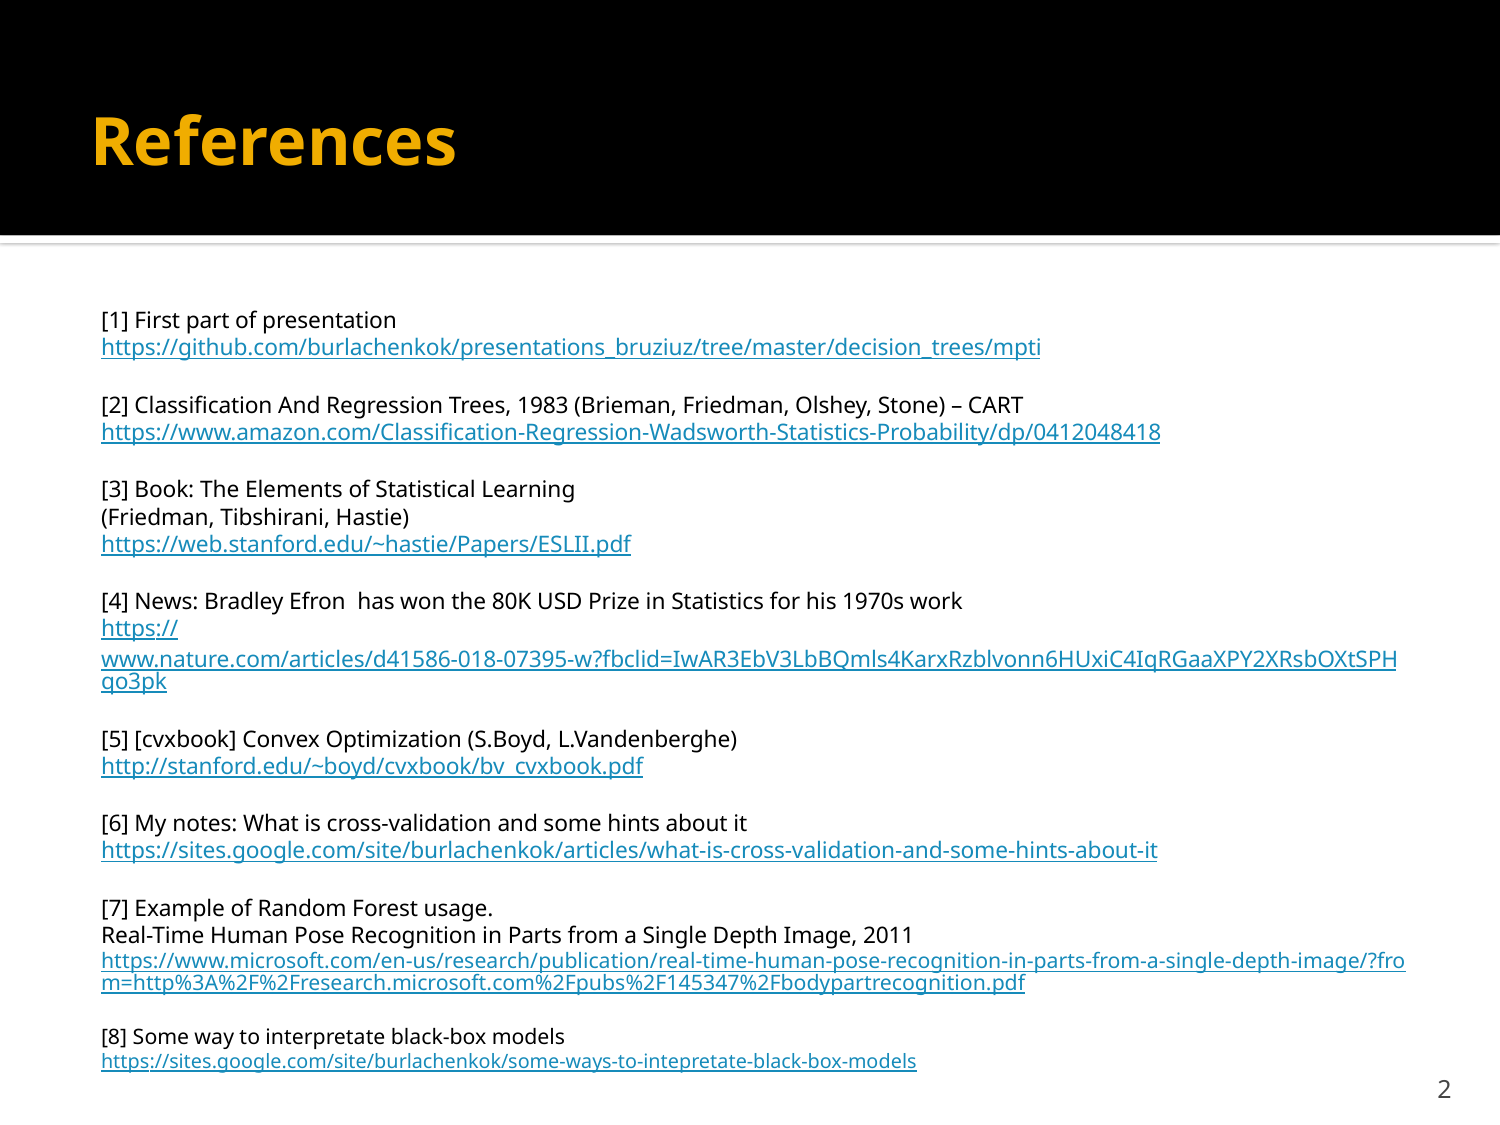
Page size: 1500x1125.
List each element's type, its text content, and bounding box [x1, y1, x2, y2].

list [1] First part of presentation https://github.com/burlachenkok/presentations_bruziuz/tree/master/decision_trees/mpti [2] Classification And Regression Trees, 1983 (Brieman, Friedman, Olshey, Stone) – CART https://www.amazon.com/Classification-Regression-Wadsworth-Statistics-Probability/dp/0412048418 [3] Book: The Elements of Statistical Learning (Friedman, Tibshirani, Hastie) https://web.stanford.edu/~hastie/Papers/ESLII.pdf [4] News: Bradley Efron has won the 80K USD Prize in Statistics for his 1970s work https://www.nature.com/articles/d41586-018-07395-w?fbclid=IwAR3EbV3LbBQmls4KarxRzblvonn6HUxiC4IqRGaaXPY2XRsbOXtSPHqo3pk [5] [cvxbook] Convex Optimization (S.Boyd, L.Vandenberghe) http://stanford.edu/~boyd/cvxbook/bv_cvxbook.pdf [6] My notes: What is cross-validation and some hints about it https://sites.google.com/site/burlachenkok/articles/what-is-cross-validation-and-some-hints-about-it [7] Example of Random Forest usage. Real-Time Human Pose Recognition in Parts from a Single Depth Image, 2011 https://www.microsoft.com/en-us/research/publication/real-time-human-pose-recognition-in-parts-from-a-single-depth-image/?from=http%3A%2F%2Fresearch.microsoft.com%2Fpubs%2F145347%2Fbodypartrecognition.pdf [8] Some way to interpretate black-box models https://sites.google.com/site/burlachenkok/some-ways-to-intepretate-black-box-models [75, 291, 1425, 1050]
slide_number 2 [1345, 1062, 1467, 1108]
title References [75, 25, 1425, 231]
